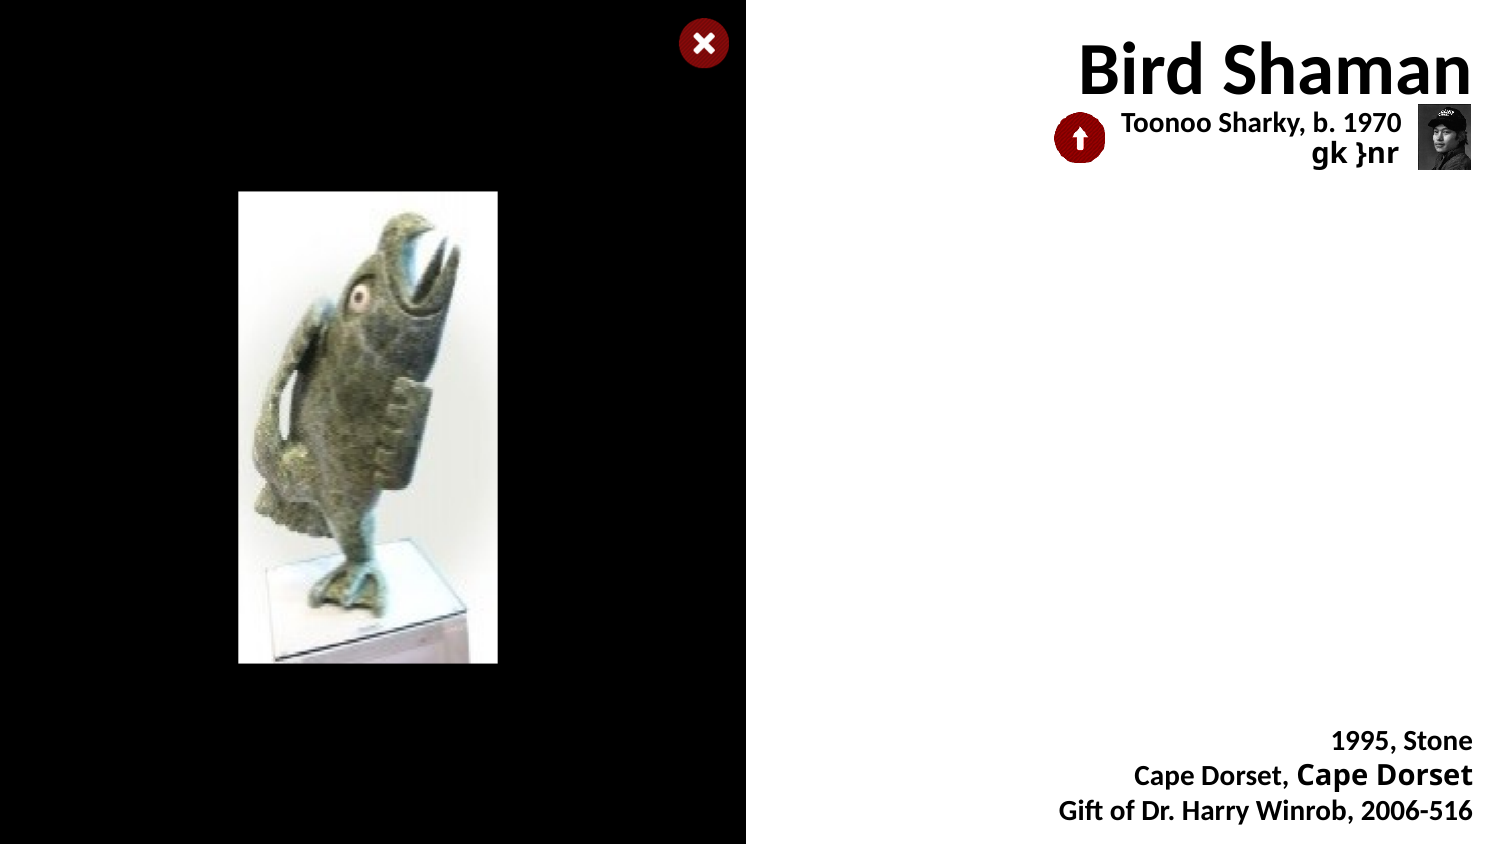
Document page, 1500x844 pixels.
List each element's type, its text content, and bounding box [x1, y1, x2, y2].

picture [1418, 104, 1471, 170]
picture [0, 0, 747, 844]
text_box gk }nr [1311, 133, 1400, 169]
picture [1053, 111, 1105, 163]
text_box Toonoo Sharky, b. 1970 [1120, 102, 1402, 138]
text_box 1995, Stone Cape Dorset, Cape Dorset Gift of Dr. Harry Winrob, 2006-516 [761, 714, 1489, 827]
text_box Bird Shaman [751, 19, 1489, 110]
